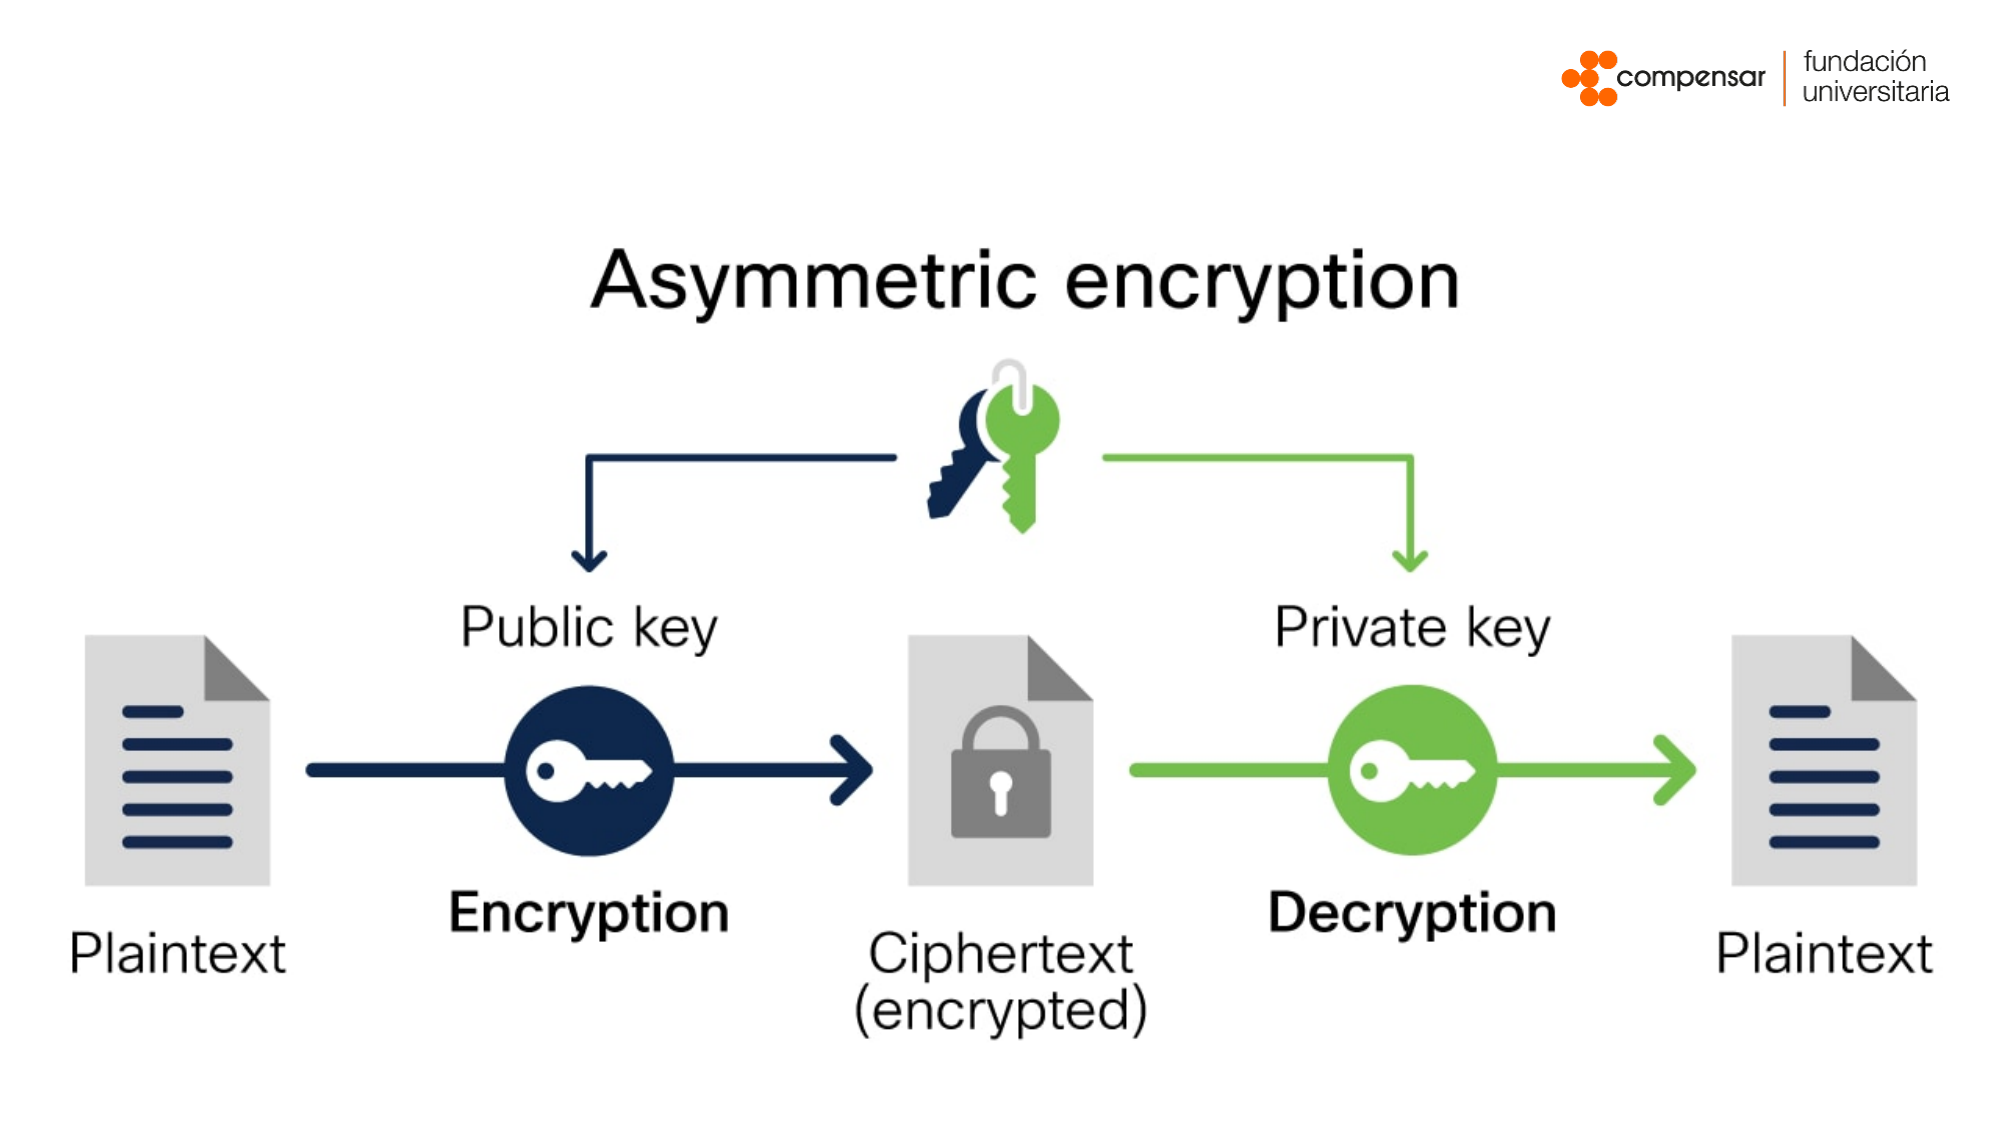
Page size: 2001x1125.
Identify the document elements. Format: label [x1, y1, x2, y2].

picture [18, 128, 1982, 1125]
picture [1543, 32, 1971, 125]
